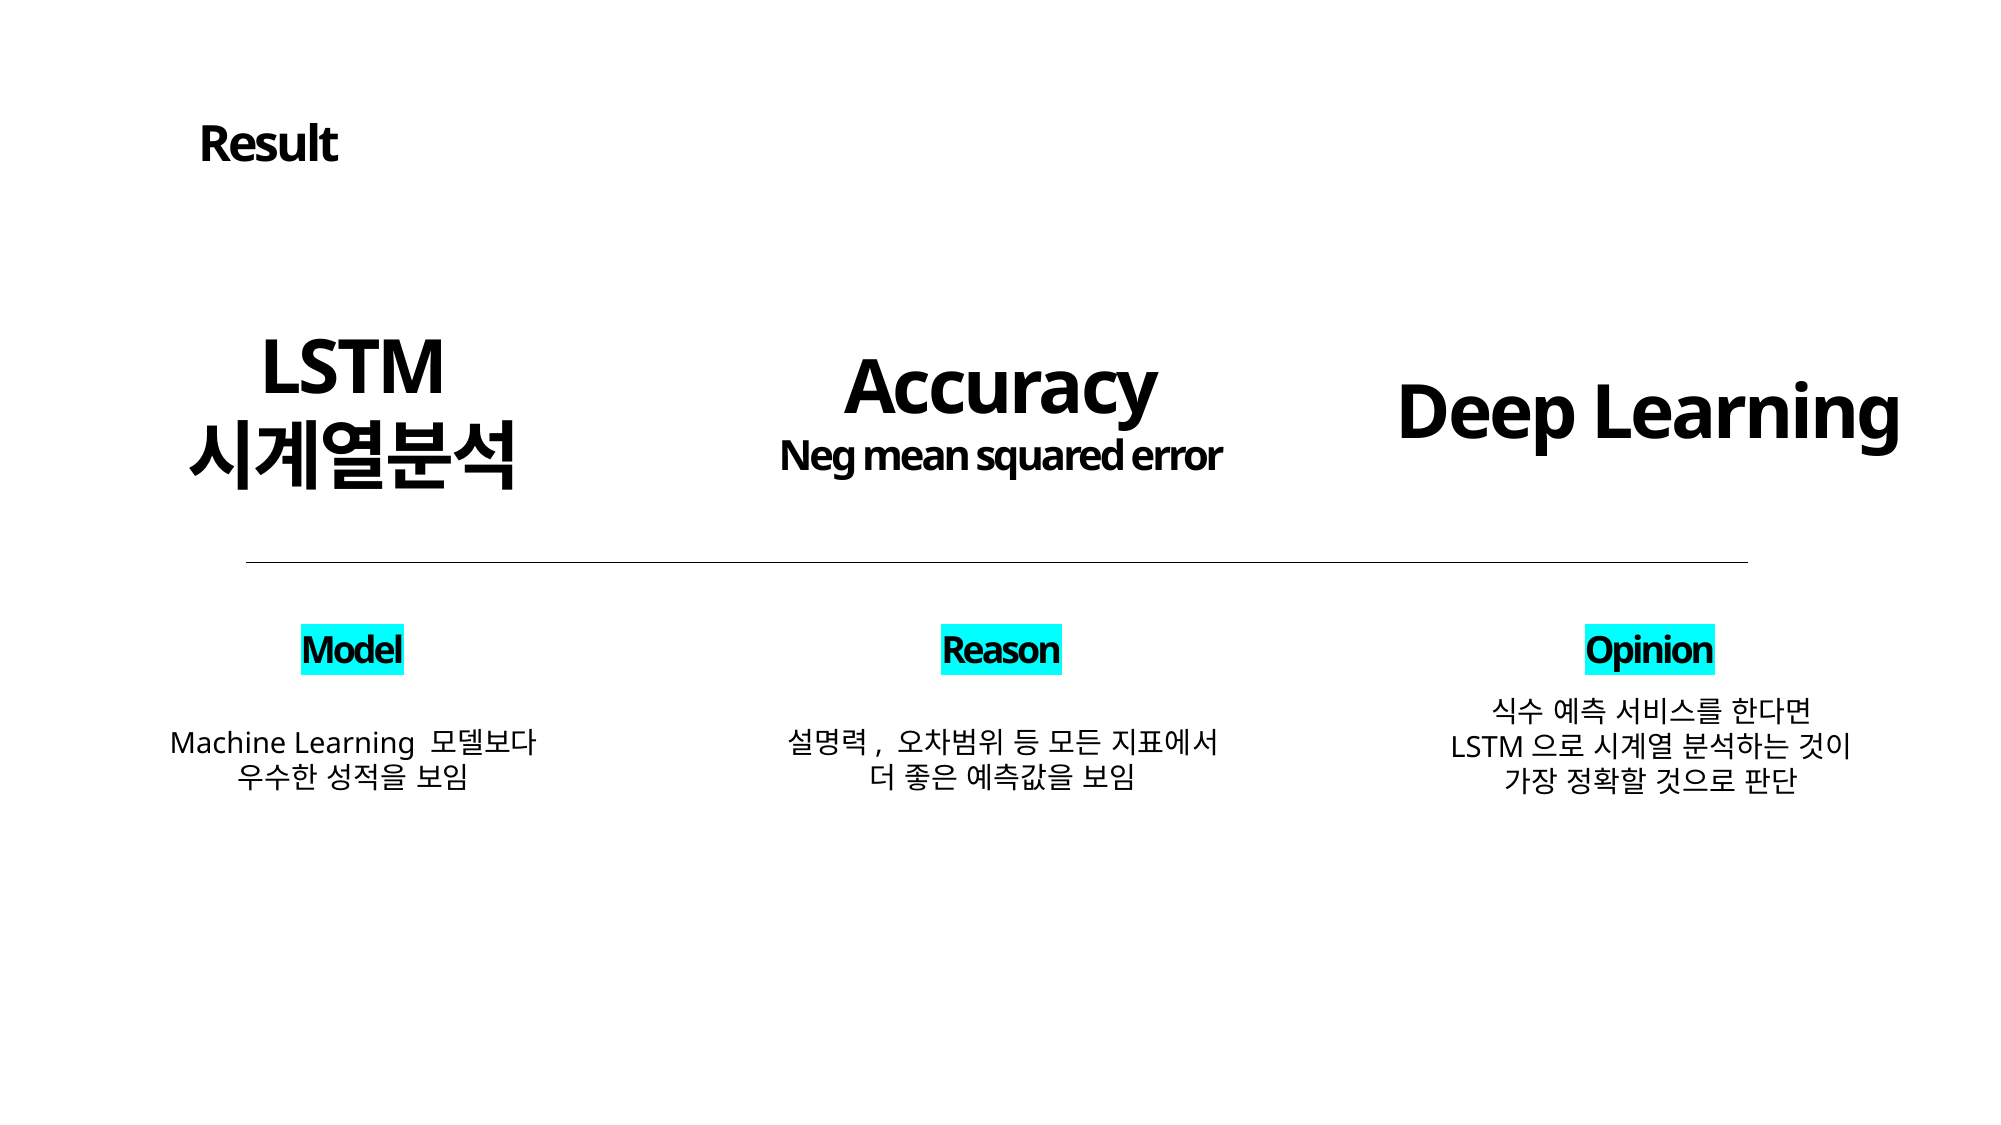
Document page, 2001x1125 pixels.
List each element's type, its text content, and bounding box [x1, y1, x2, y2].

text_box Result [183, 103, 355, 179]
text_box LSTM 시계열분석 [172, 311, 535, 506]
text_box 설명력, 오차범위 등 모든 지표에서 더 좋은 예측값을 보임 [772, 716, 1234, 802]
text_box 식수 예측 서비스를 한다면 LSTM으로 시계열 분석하는 것이 가장 정확할 것으로 판단 [1435, 686, 1868, 806]
text_box Model [285, 618, 419, 679]
text_box Accuracy Neg mean squared error [763, 331, 1240, 487]
text_box Opinion [1570, 618, 1731, 679]
text_box Machine Learning 모델보다 우수한 성적을 보임 [154, 716, 553, 802]
text_box Deep Learning [1381, 356, 1920, 462]
text_box Reason [926, 618, 1077, 679]
